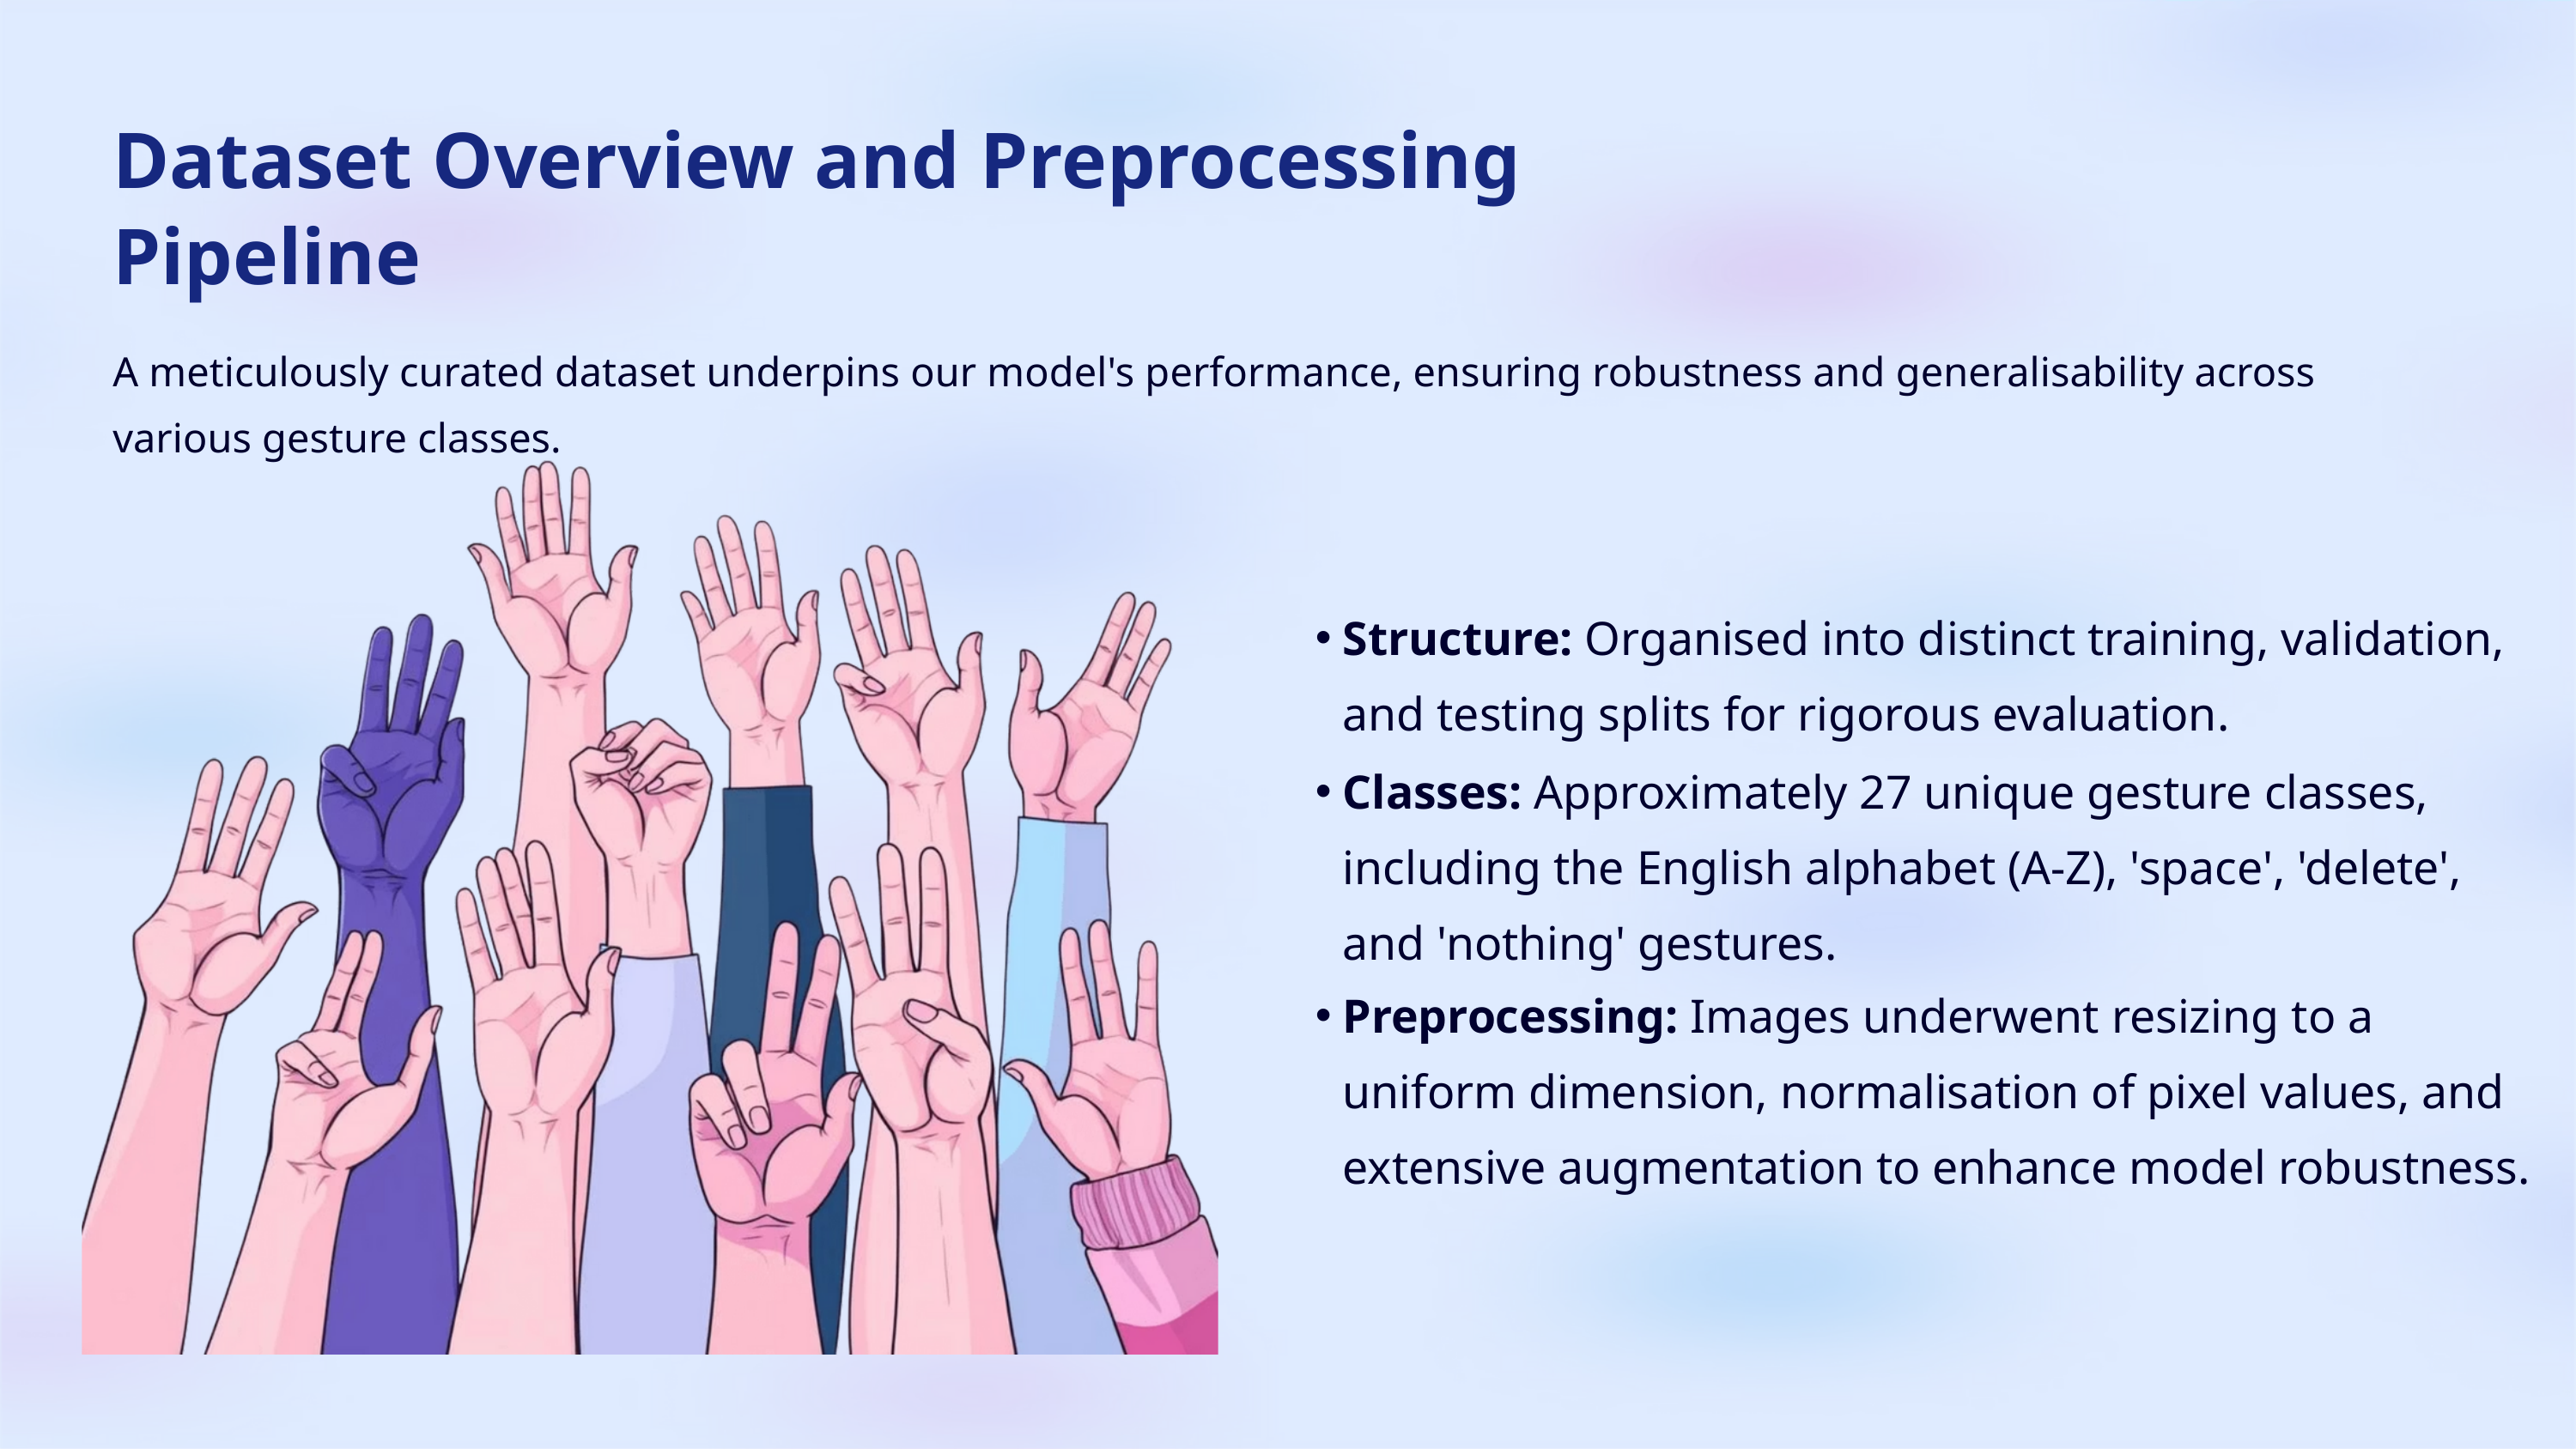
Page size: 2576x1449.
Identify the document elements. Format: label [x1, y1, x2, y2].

text_box [82, 217, 1218, 1355]
text_box [0, 0, 2576, 1449]
